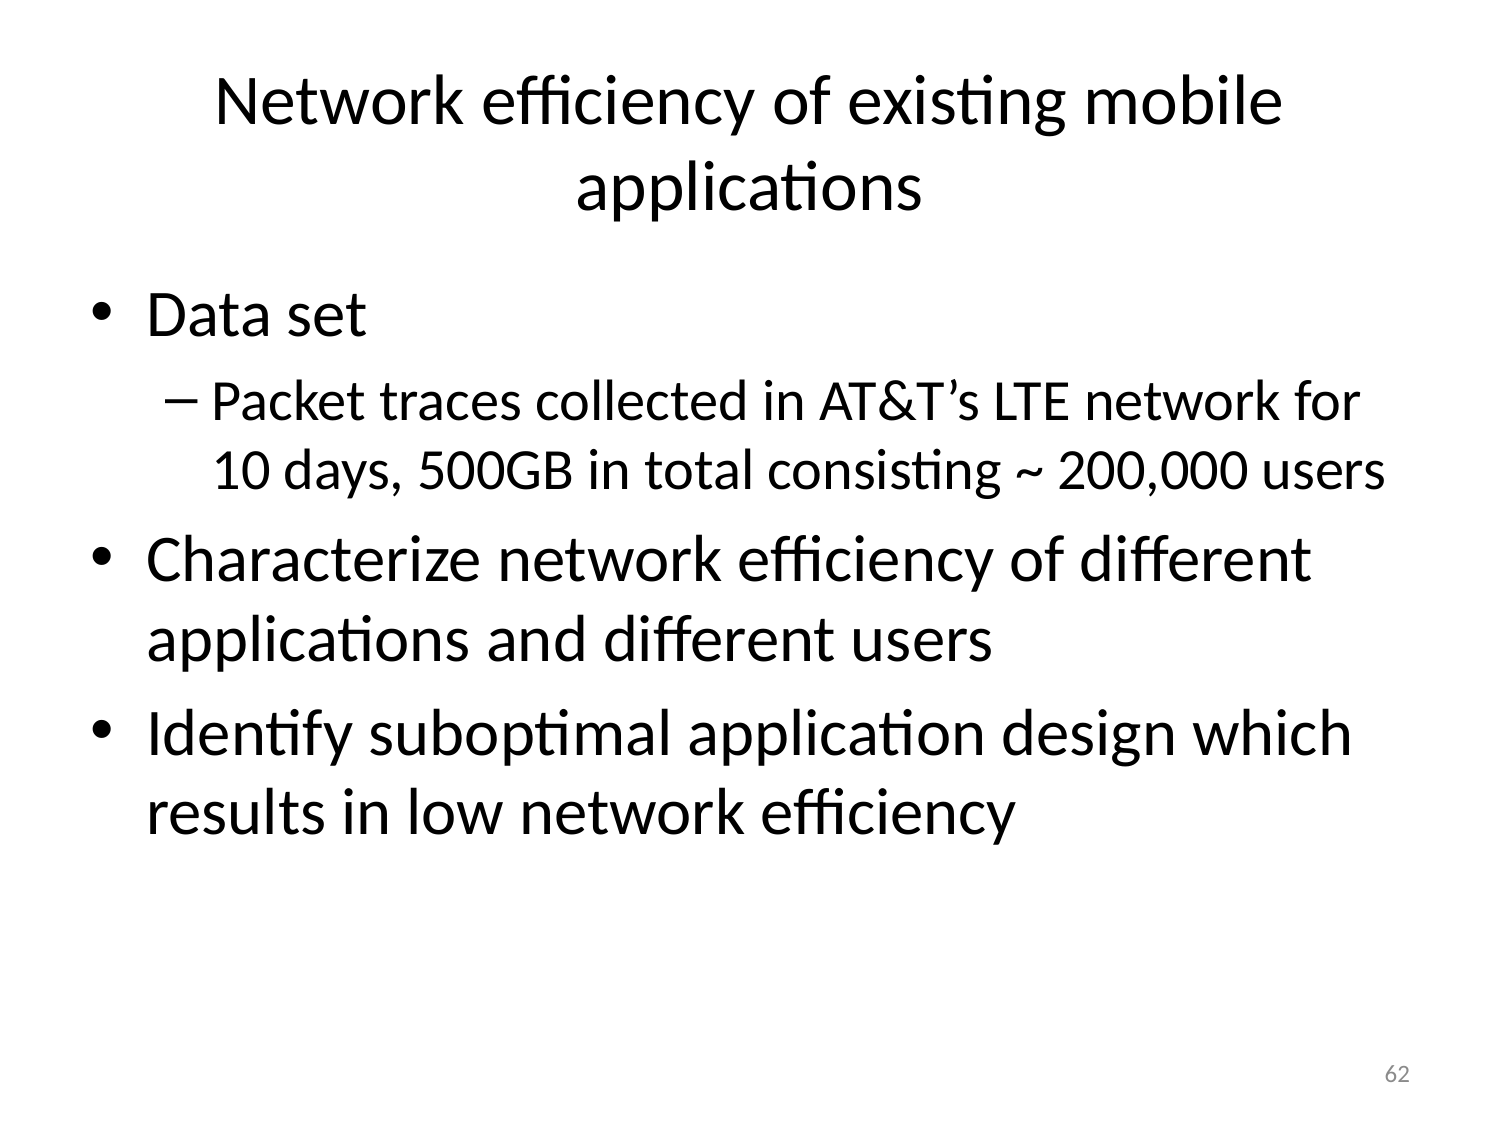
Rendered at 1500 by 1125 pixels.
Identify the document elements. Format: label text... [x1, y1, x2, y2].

list Data set Packet traces collected in AT&T’s LTE network for 10 days, 500GB in total consisting ~ 200,000 users Characterize network efficiency of different applications and different users Identify suboptimal application design which results in low network efficiency [75, 262, 1425, 1005]
slide_number 62 [1074, 1042, 1425, 1103]
title Network efficiency of existing mobile applications [75, 45, 1425, 233]
